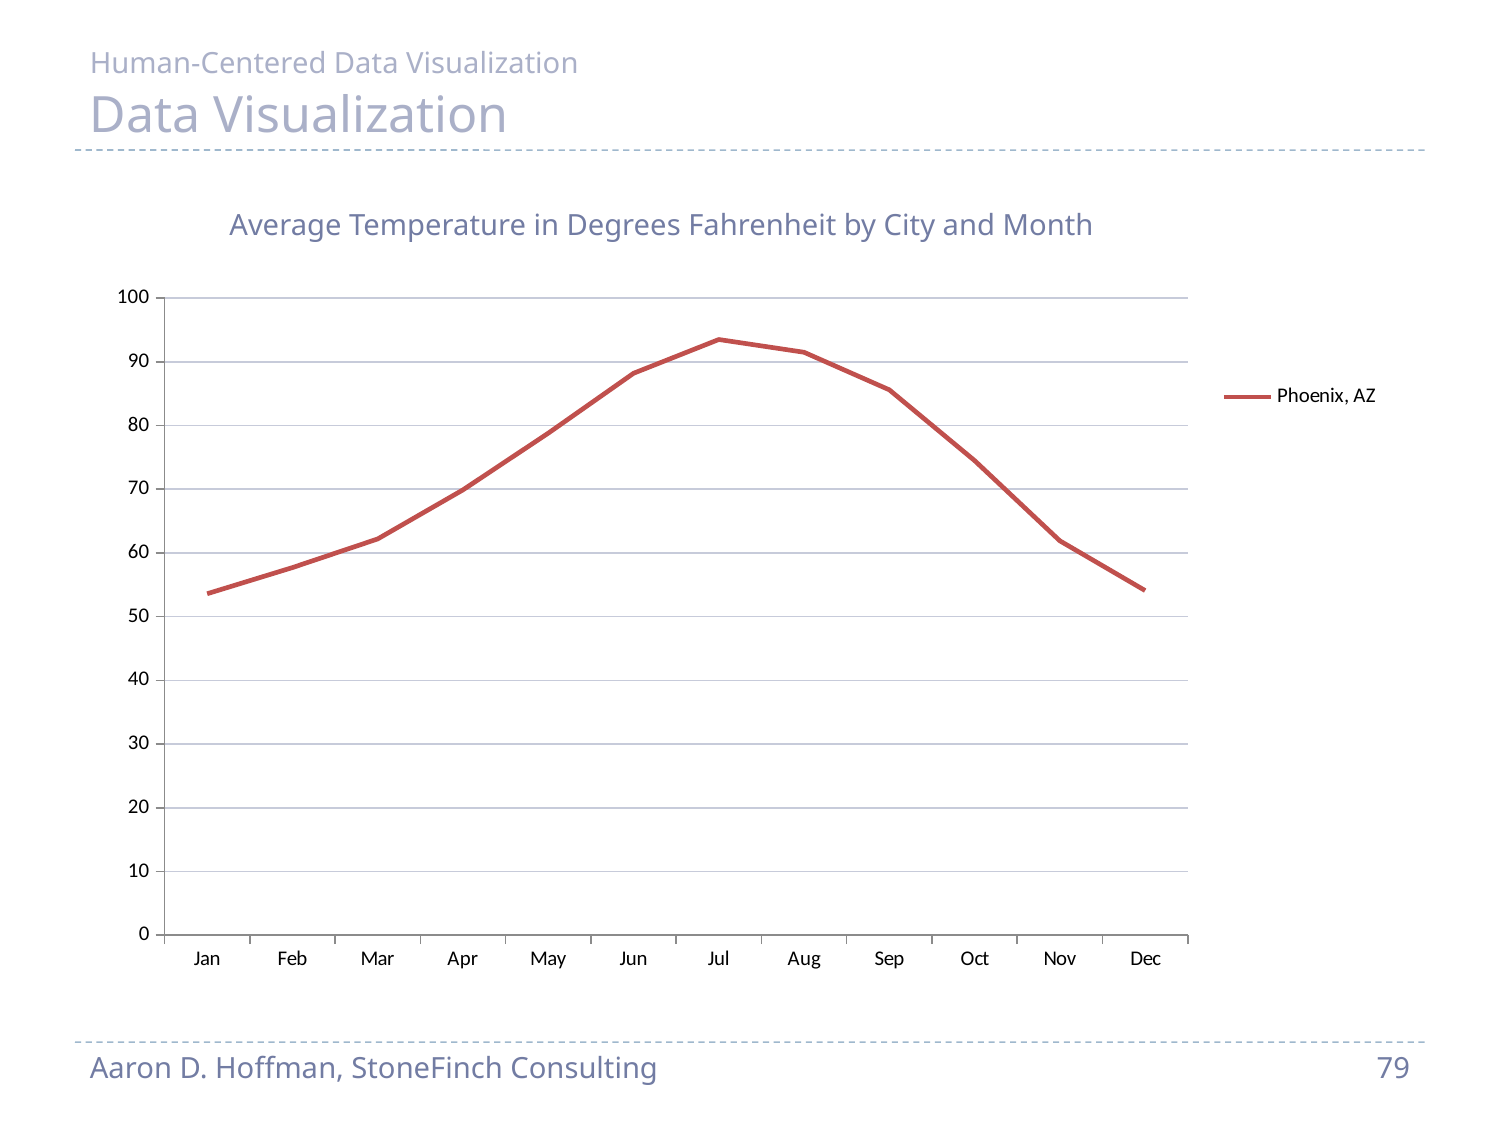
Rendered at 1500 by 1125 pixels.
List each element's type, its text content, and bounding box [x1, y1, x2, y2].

title Data Visualization [75, 75, 1425, 150]
chart [99, 274, 1413, 988]
footer Aaron D. Hoffman, StoneFinch Consulting [75, 1042, 1025, 1103]
slide_number 79 [1312, 1042, 1425, 1103]
text_box Average Temperature in Degrees Fahrenheit by City and Month [214, 199, 1109, 249]
list Human-Centered Data Visualization [75, 37, 1425, 75]
